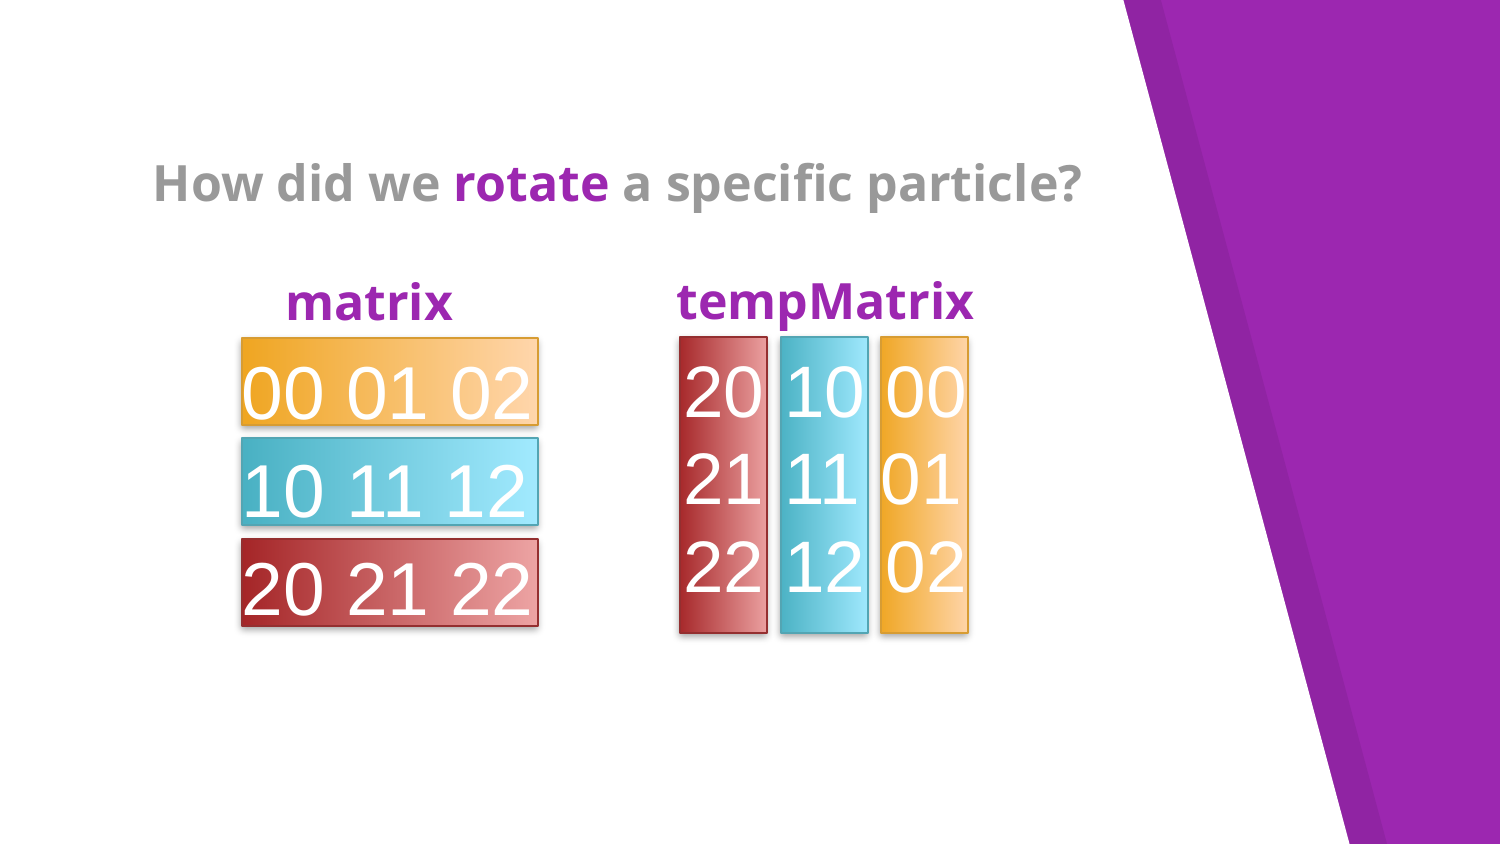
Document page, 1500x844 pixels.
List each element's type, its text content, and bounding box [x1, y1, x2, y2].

text_box 00 01 02 10 11 12 20 21 22 [227, 329, 616, 638]
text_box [675, 340, 973, 630]
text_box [241, 338, 539, 627]
text_box tempMatrix [661, 261, 990, 337]
text_box 20 10 00 21 11 01 22 12 02 [668, 336, 1057, 615]
text_box matrix [270, 262, 469, 336]
title How did we rotate a specific particle? [137, 159, 1282, 227]
